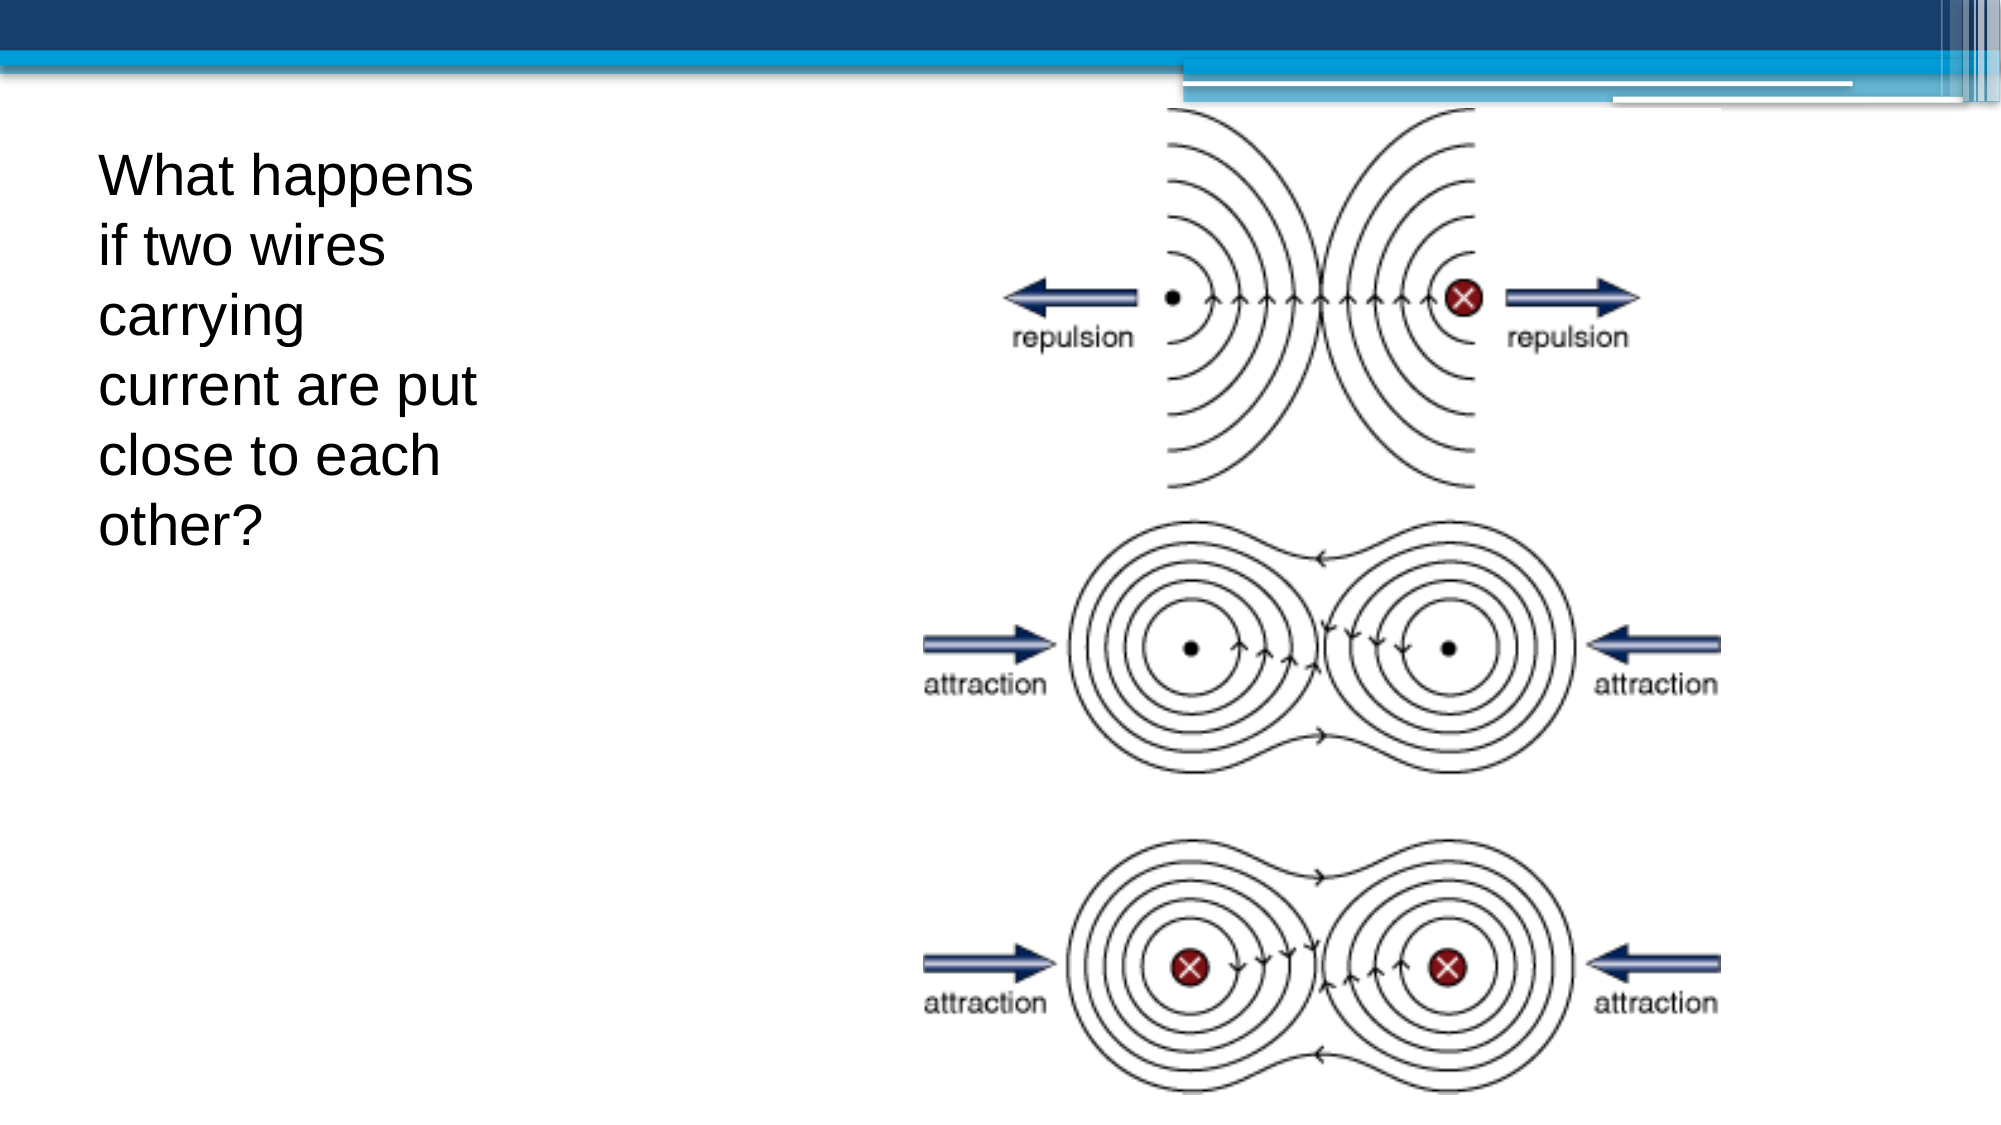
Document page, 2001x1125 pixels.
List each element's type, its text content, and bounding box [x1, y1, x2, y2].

list What happens if two wires carrying current are put close to each other? [23, 129, 501, 840]
picture [923, 108, 1721, 1095]
